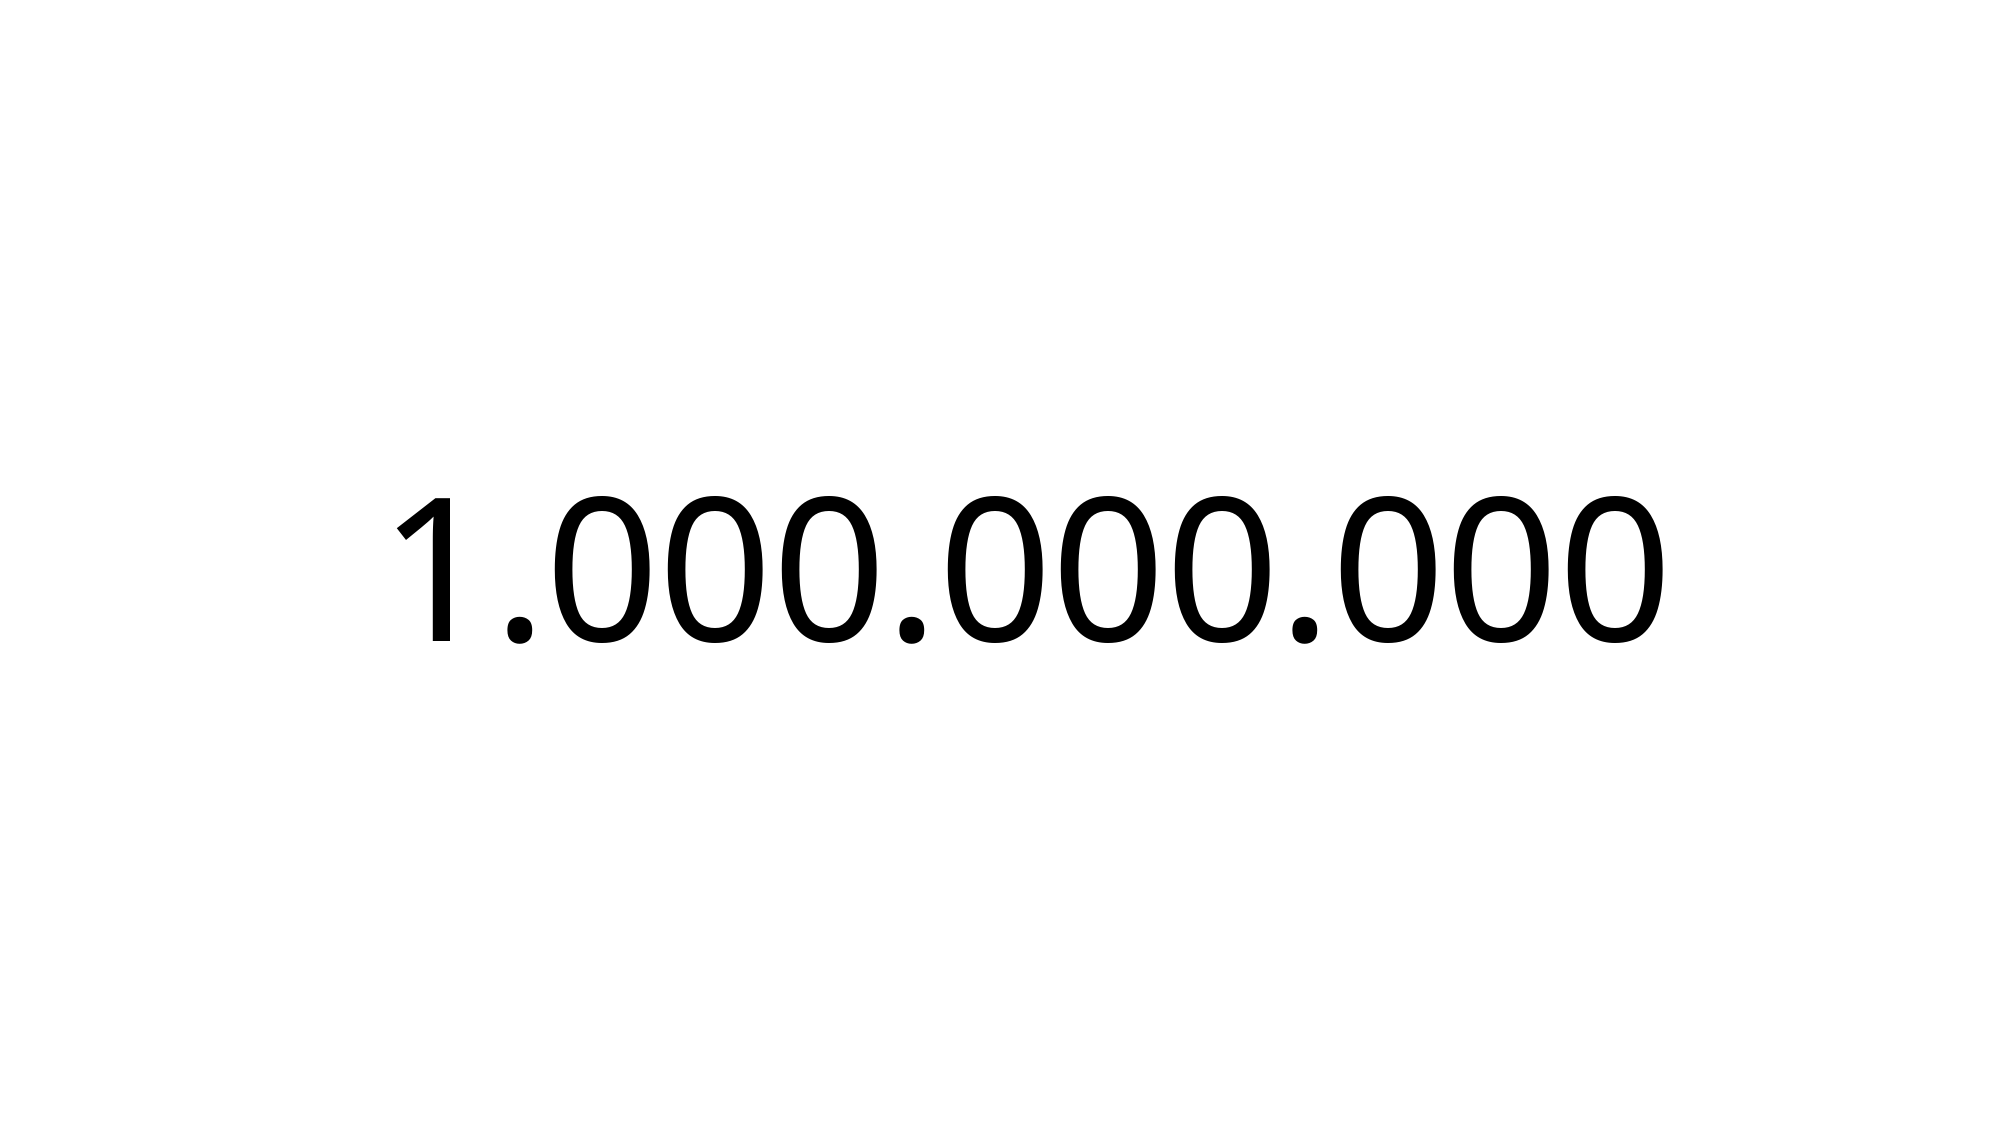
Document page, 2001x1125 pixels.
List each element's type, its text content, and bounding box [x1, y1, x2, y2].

title 1.000.000.000 [96, 441, 1904, 684]
